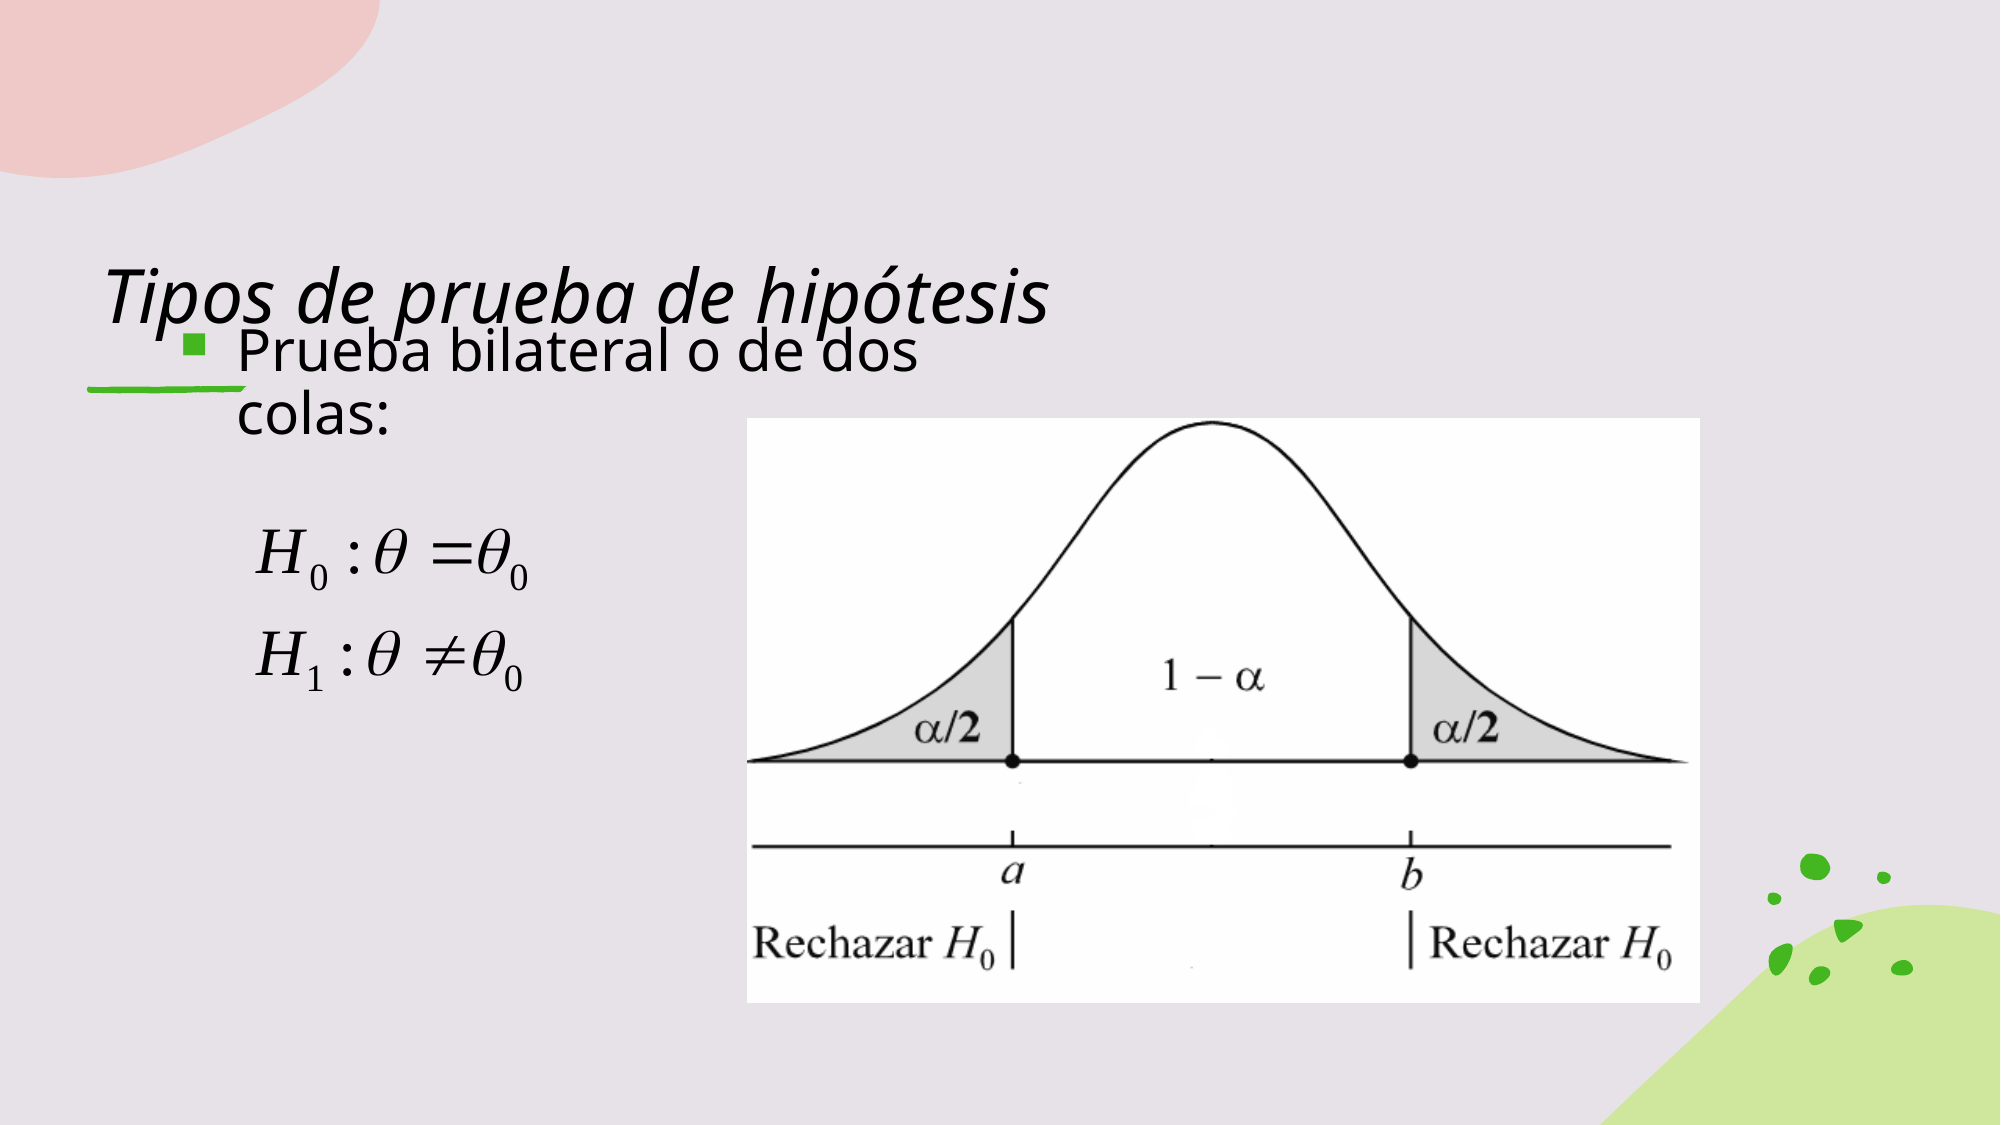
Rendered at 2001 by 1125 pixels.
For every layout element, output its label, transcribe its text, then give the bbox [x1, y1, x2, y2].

text_box Prueba bilateral o de dos colas: [165, 314, 1095, 421]
picture [747, 418, 1700, 1003]
title Tipos de prueba de hipótesis [86, 129, 1740, 347]
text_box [243, 508, 543, 707]
